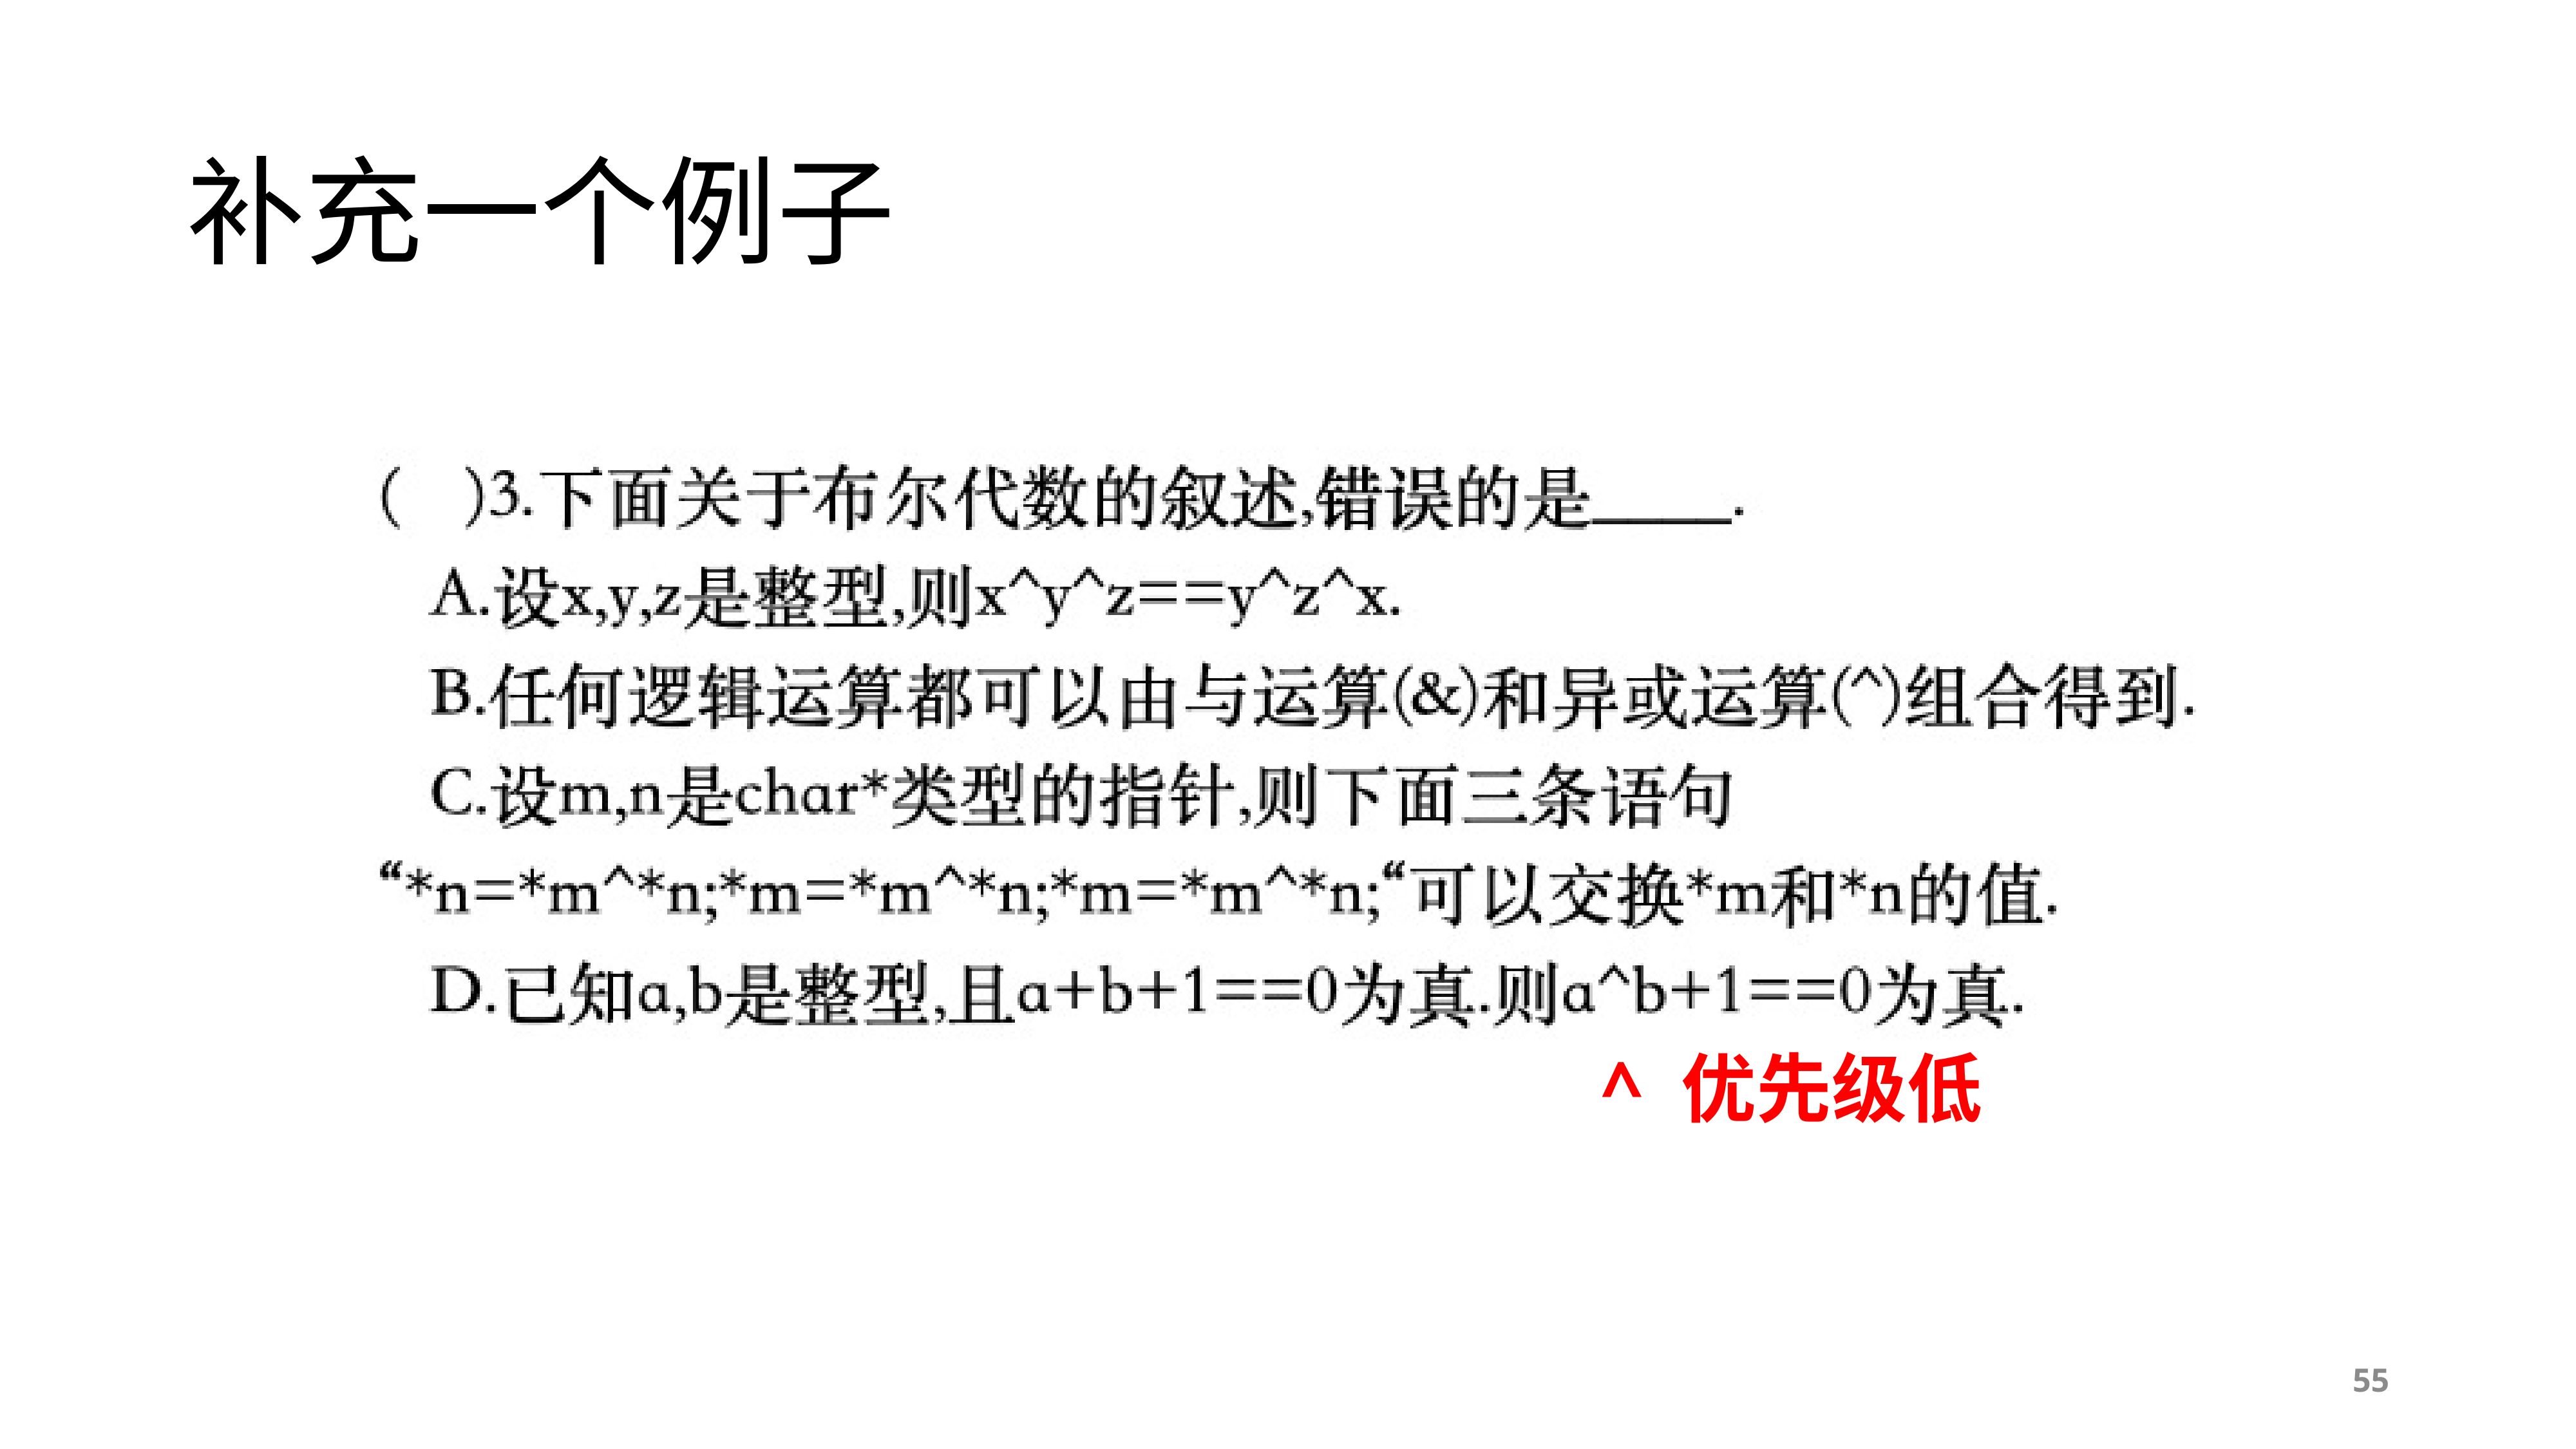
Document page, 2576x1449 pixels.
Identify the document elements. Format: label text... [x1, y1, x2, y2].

text_box ^ 优先级低 [1591, 1103, 1992, 1137]
title 补充一个例子 [177, 77, 2399, 357]
slide_number 55 [1819, 1343, 2399, 1421]
picture [329, 402, 2481, 1103]
